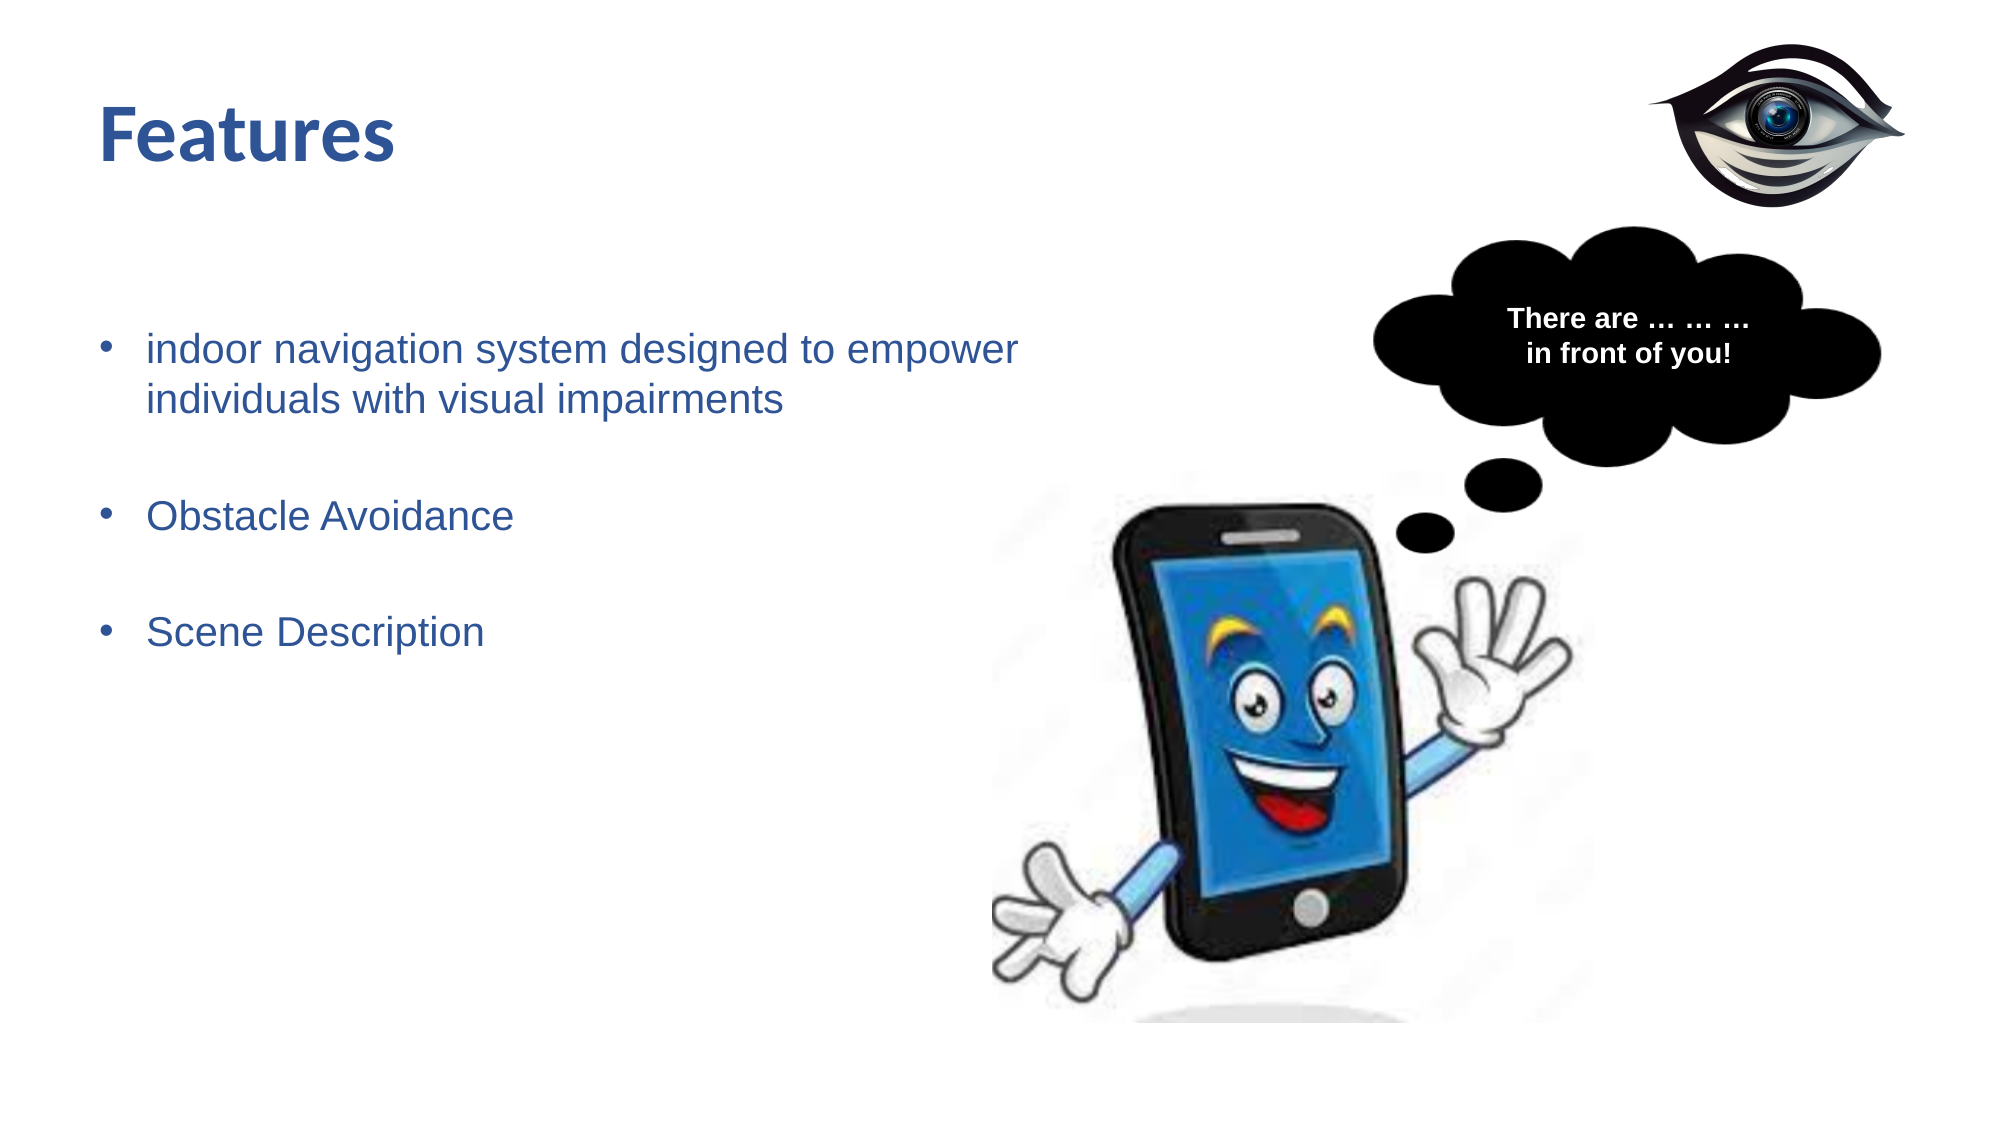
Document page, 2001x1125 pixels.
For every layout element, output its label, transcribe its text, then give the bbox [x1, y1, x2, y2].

text_box indoor navigation system designed to empower individuals with visual impairments [84, 314, 1091, 430]
text_box Features [84, 71, 415, 186]
text_box Scene Description [84, 597, 987, 663]
text_box Obstacle Avoidance [84, 481, 987, 546]
picture [992, 40, 1940, 1023]
